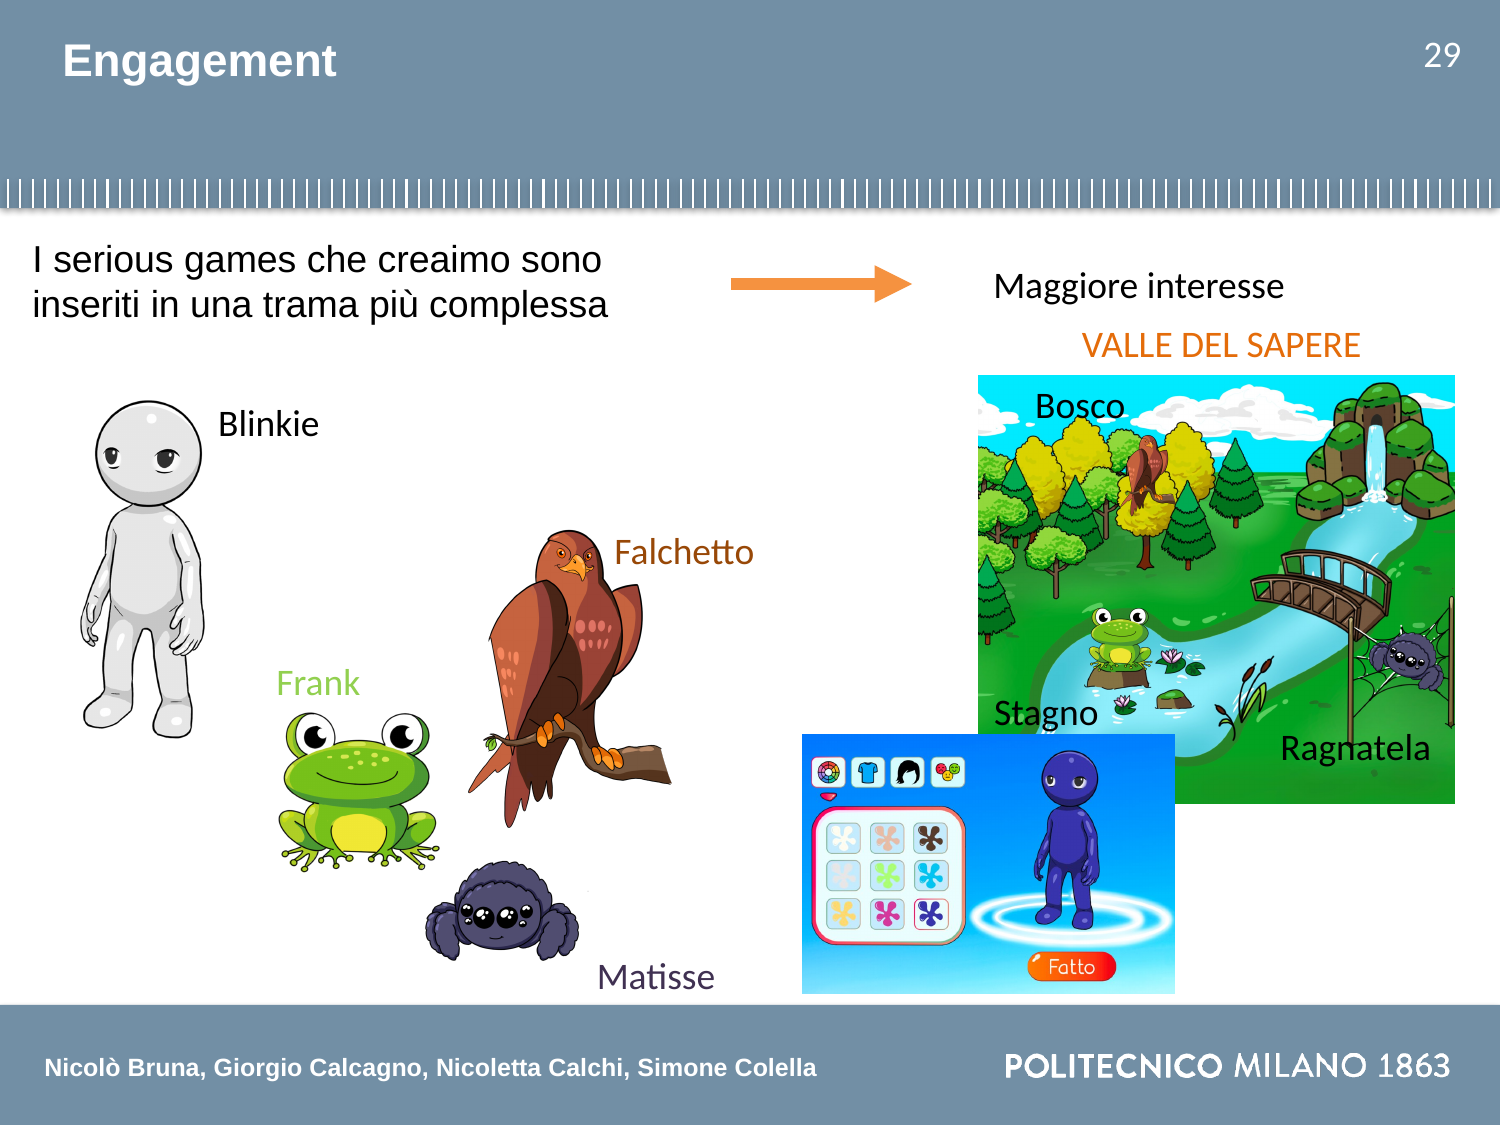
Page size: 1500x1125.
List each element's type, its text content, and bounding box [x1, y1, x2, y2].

text_box Maggiore interesse [978, 253, 1364, 314]
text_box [46, 372, 345, 770]
text_box VALLE DEL SAPERE [1050, 313, 1393, 373]
text_box 29 [1408, 22, 1497, 83]
picture [999, 1041, 1456, 1089]
text_box Engagement [47, 22, 1455, 161]
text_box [260, 504, 771, 1006]
text_box I serious games che creaimo sono inseriti in una trama più complessa [17, 227, 693, 341]
picture [802, 374, 1464, 994]
